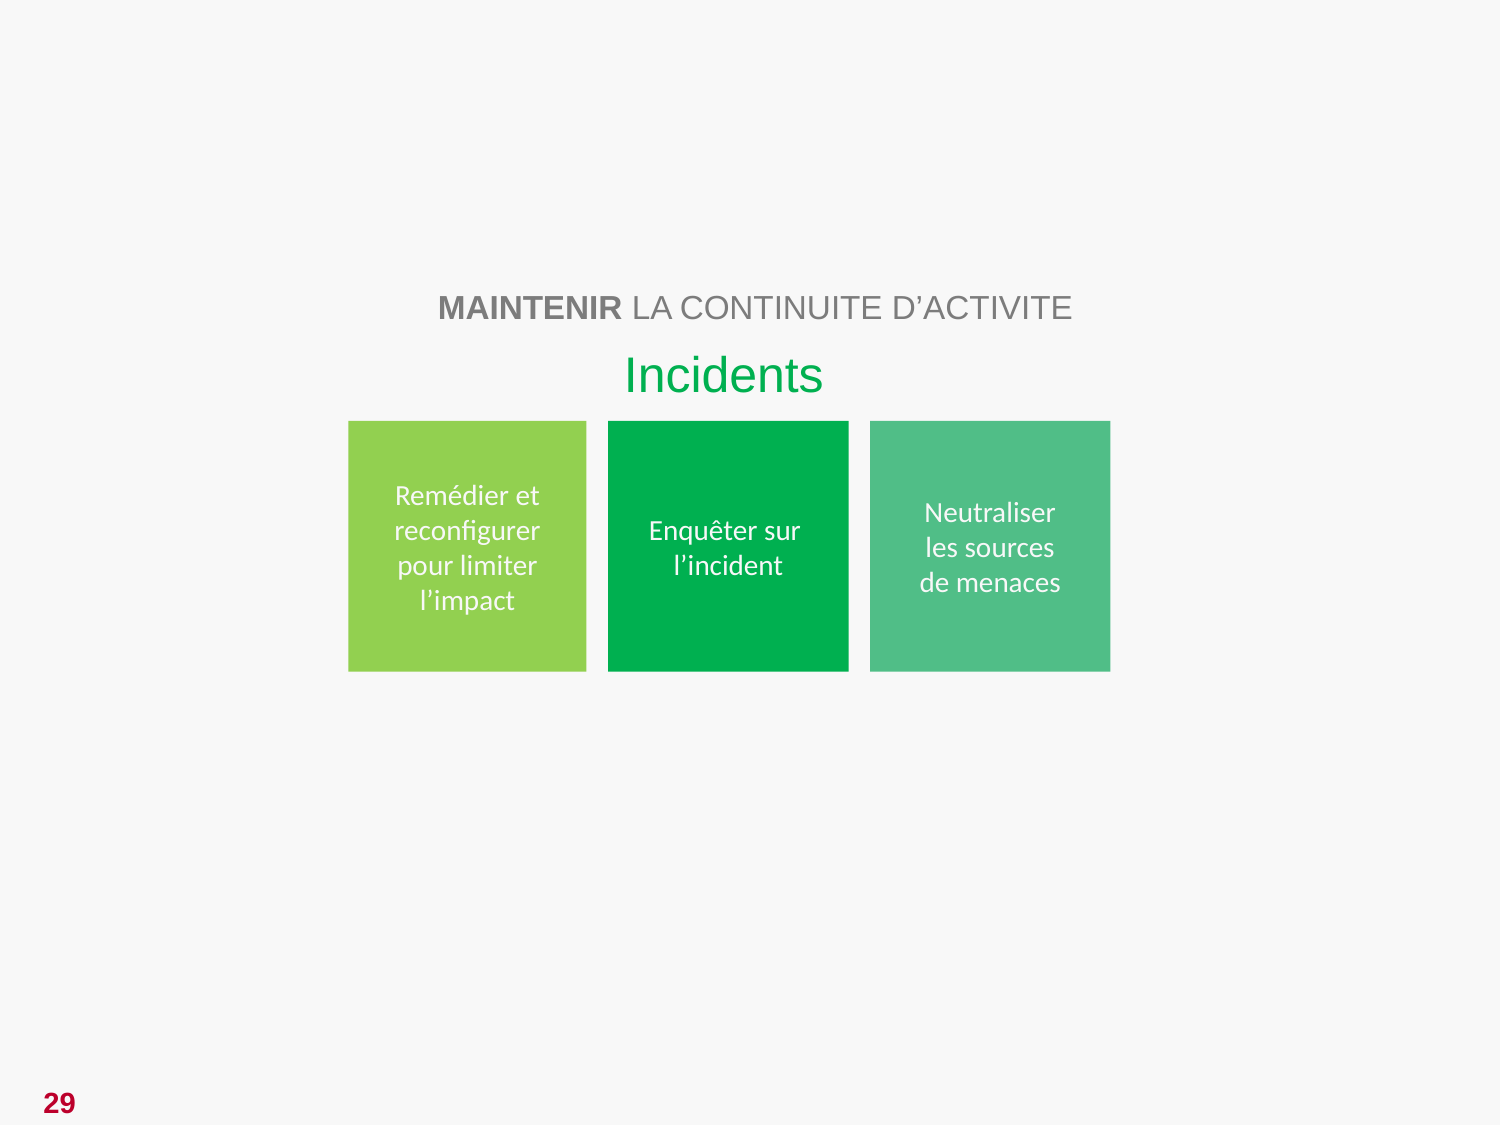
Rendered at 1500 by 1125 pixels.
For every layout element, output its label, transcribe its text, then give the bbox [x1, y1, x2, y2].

text_box Incidents [612, 337, 844, 409]
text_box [348, 420, 1111, 672]
text_box MAINTENIR LA CONTINUITE D’ACTIVITE [426, 280, 1085, 332]
